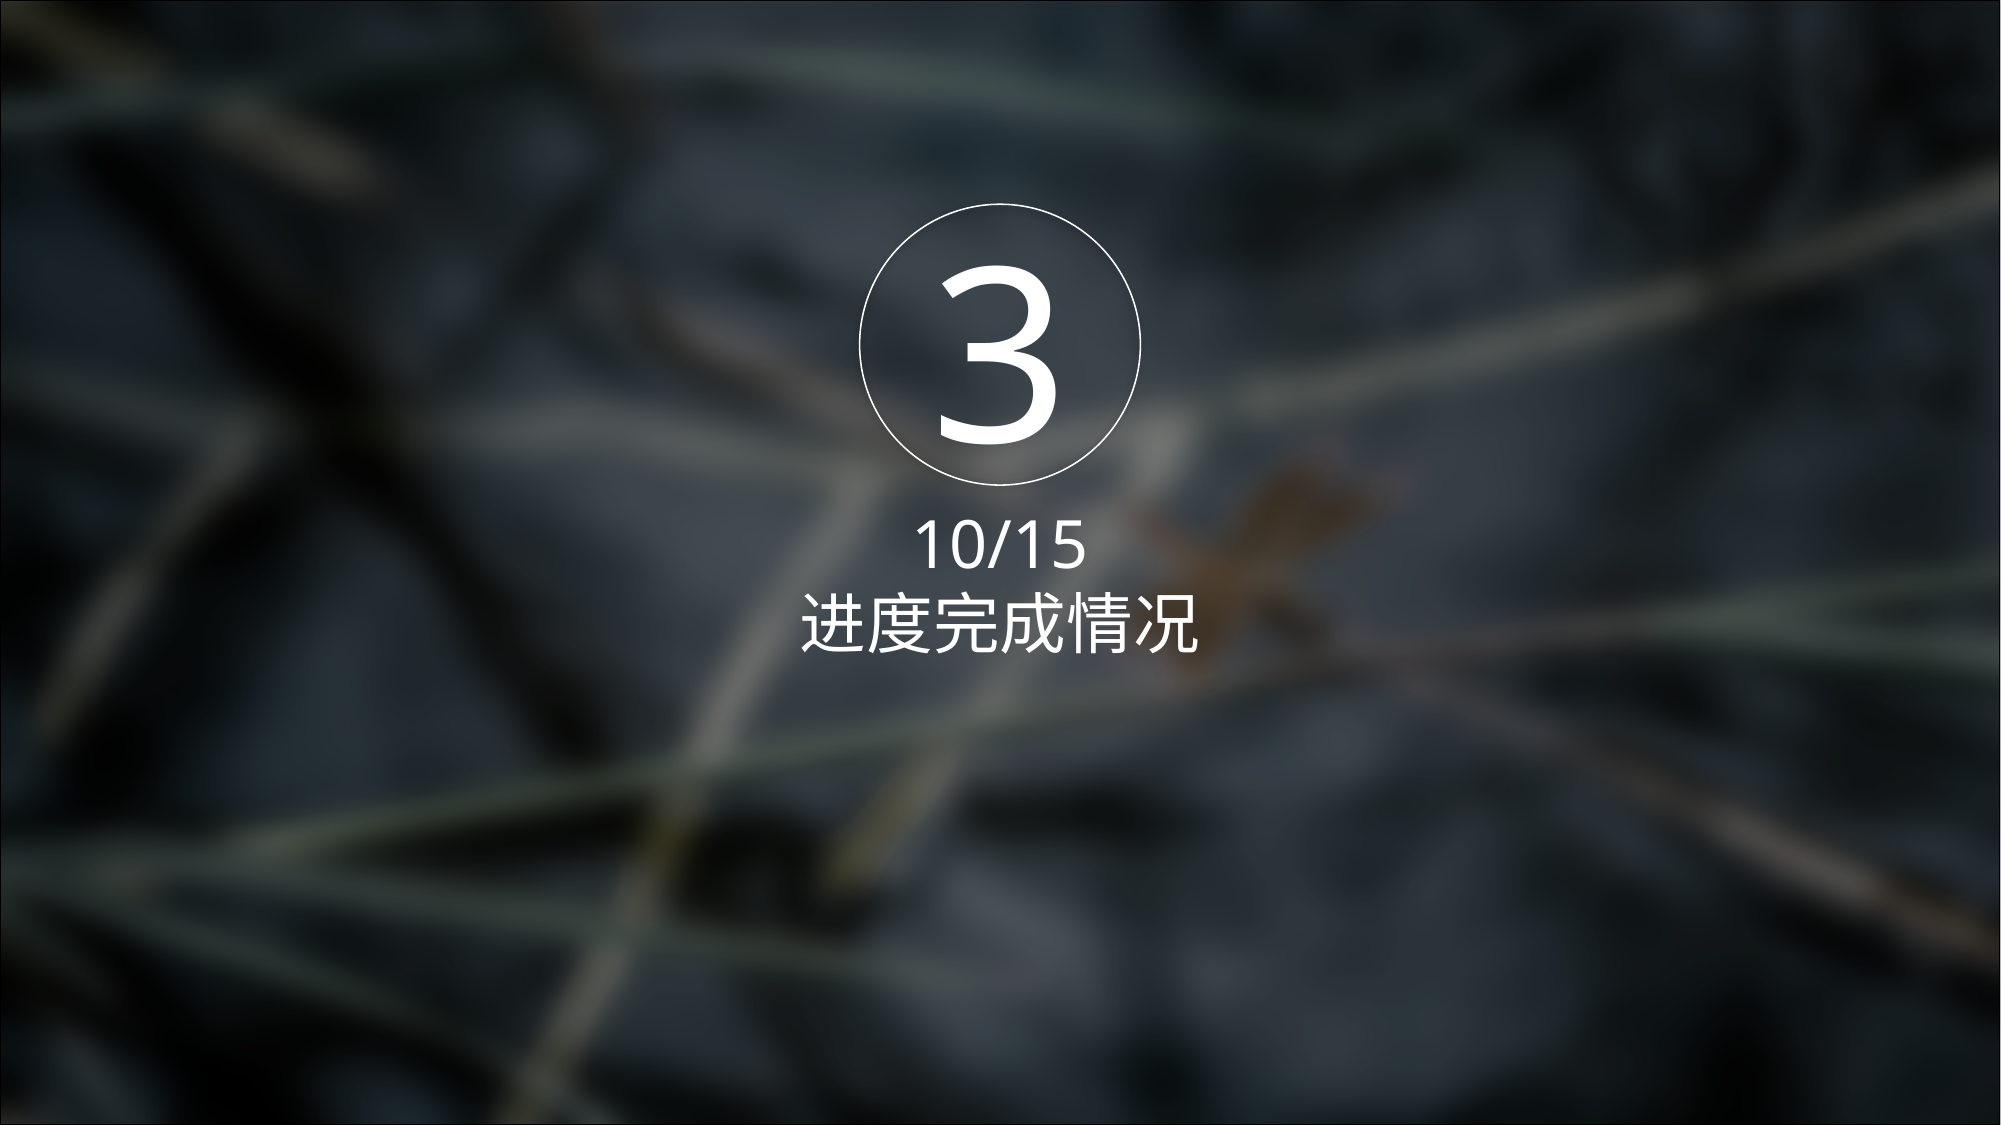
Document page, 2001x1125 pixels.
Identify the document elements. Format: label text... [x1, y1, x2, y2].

list 10/15 进度完成情况 [595, 494, 1405, 672]
list 3 [695, 191, 1305, 494]
picture [1, 1, 1999, 1124]
